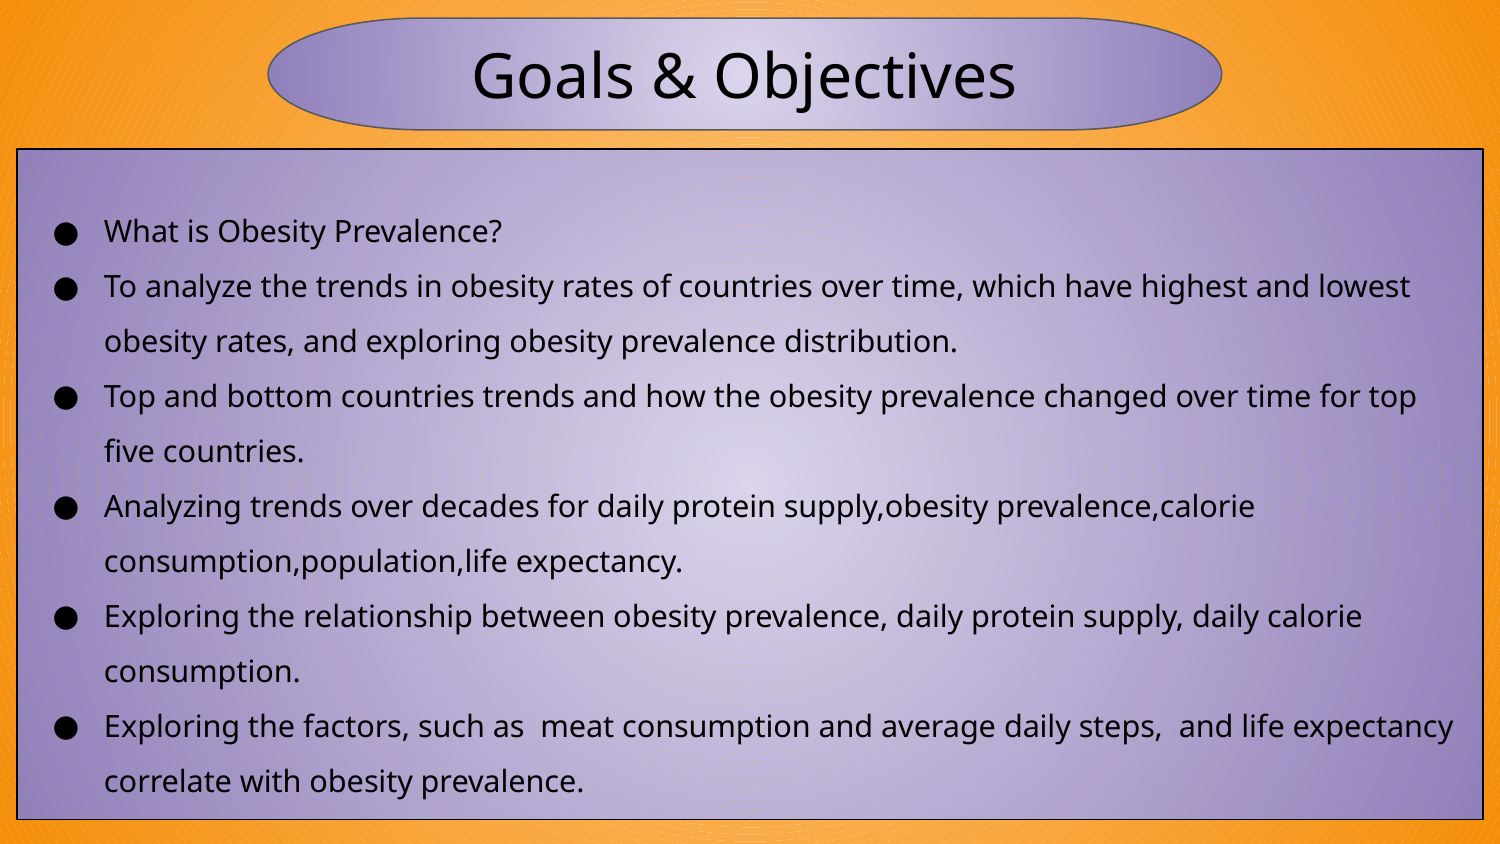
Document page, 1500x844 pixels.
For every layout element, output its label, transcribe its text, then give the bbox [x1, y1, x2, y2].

list What is Obesity Prevalence? To analyze the trends in obesity rates of countries over time, which have highest and lowest obesity rates, and exploring obesity prevalence distribution. Top and bottom countries trends and how the obesity prevalence changed over time for top five countries. Analyzing trends over decades for daily protein supply,obesity prevalence,calorie consumption,population,life expectancy. Exploring the relationship between obesity prevalence, daily protein supply, daily calorie consumption. Exploring the factors, such as meat consumption and average daily steps, and life expectancy correlate with obesity prevalence. [17, 149, 1483, 820]
text_box Goals & Objectives [268, 18, 1222, 130]
